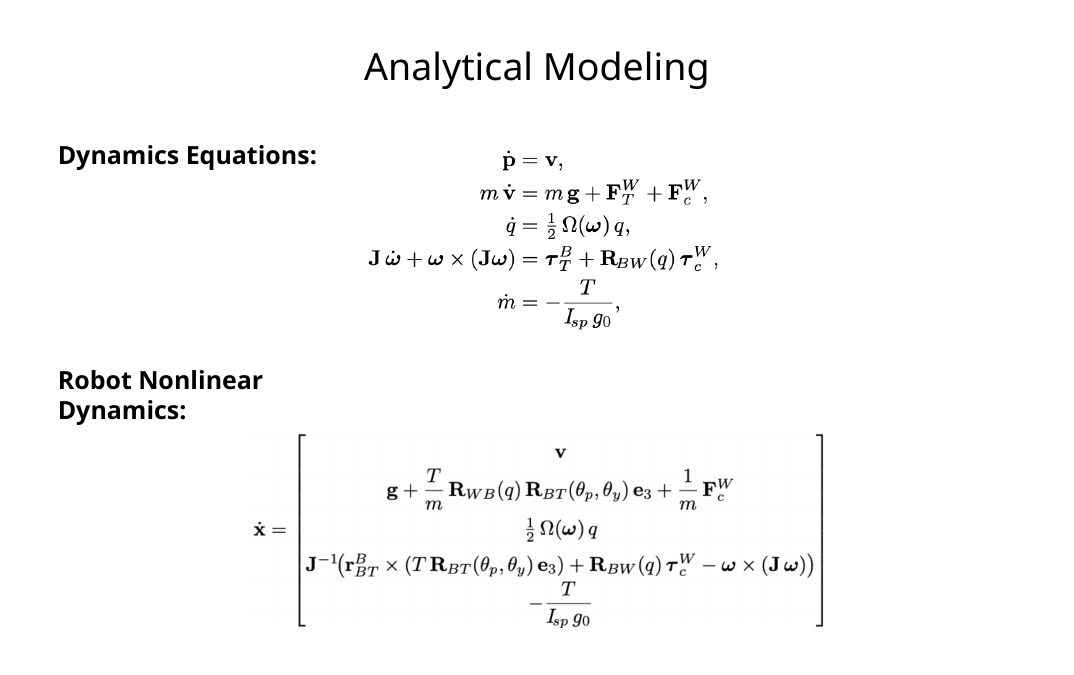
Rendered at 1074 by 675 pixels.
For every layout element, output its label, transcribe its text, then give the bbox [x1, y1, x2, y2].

picture [247, 425, 827, 629]
text_box Dynamics Equations: [43, 131, 403, 177]
picture [345, 135, 729, 338]
text_box Analytical Modeling [73, 0, 1001, 96]
text_box Robot Nonlinear Dynamics: [43, 357, 403, 432]
